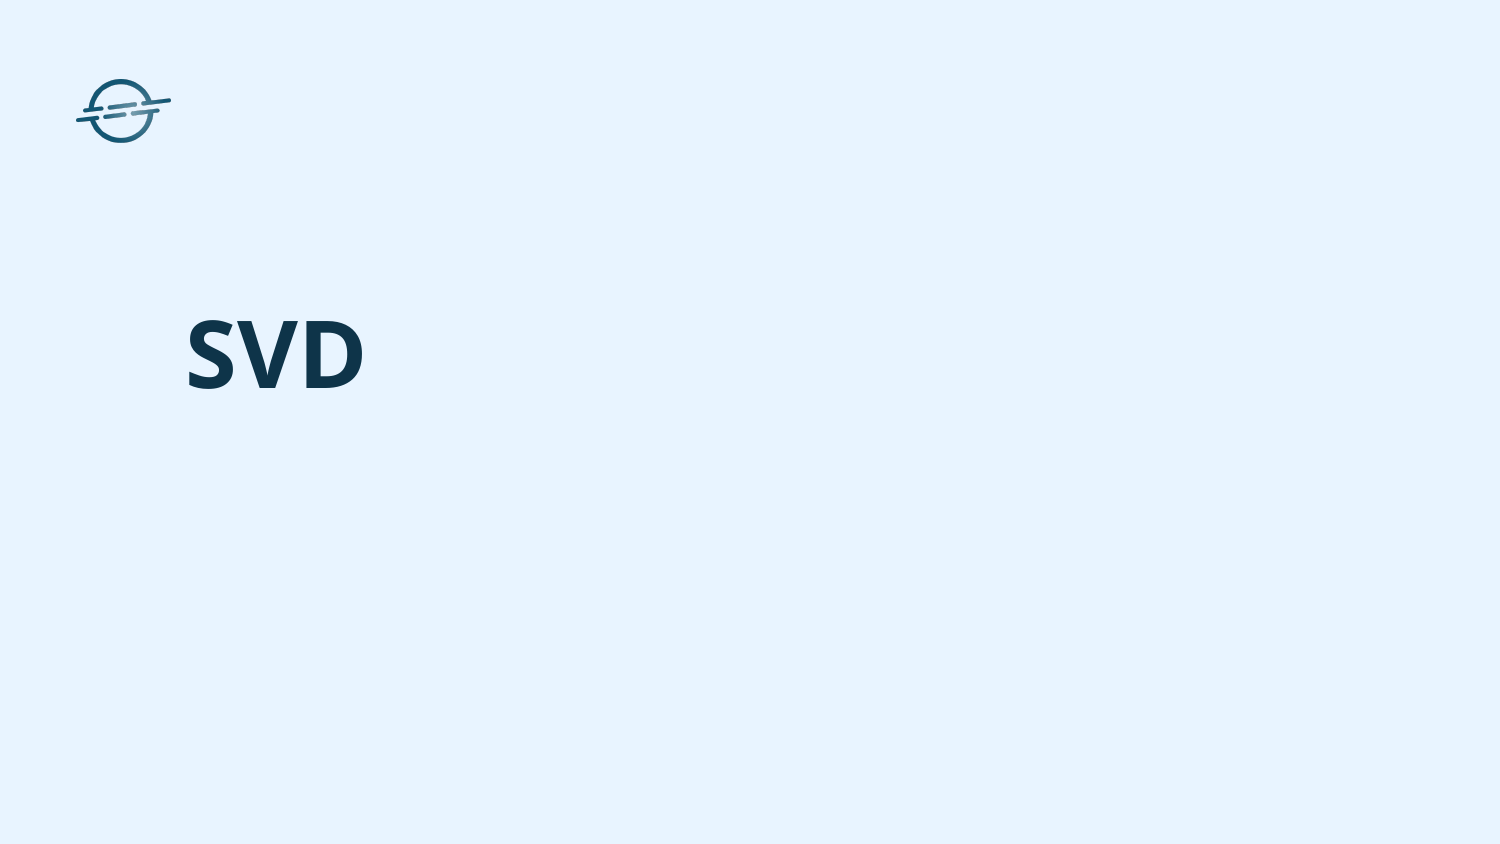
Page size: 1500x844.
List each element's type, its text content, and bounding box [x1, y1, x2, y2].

picture [75, 78, 171, 143]
title SVD [170, 279, 1171, 509]
